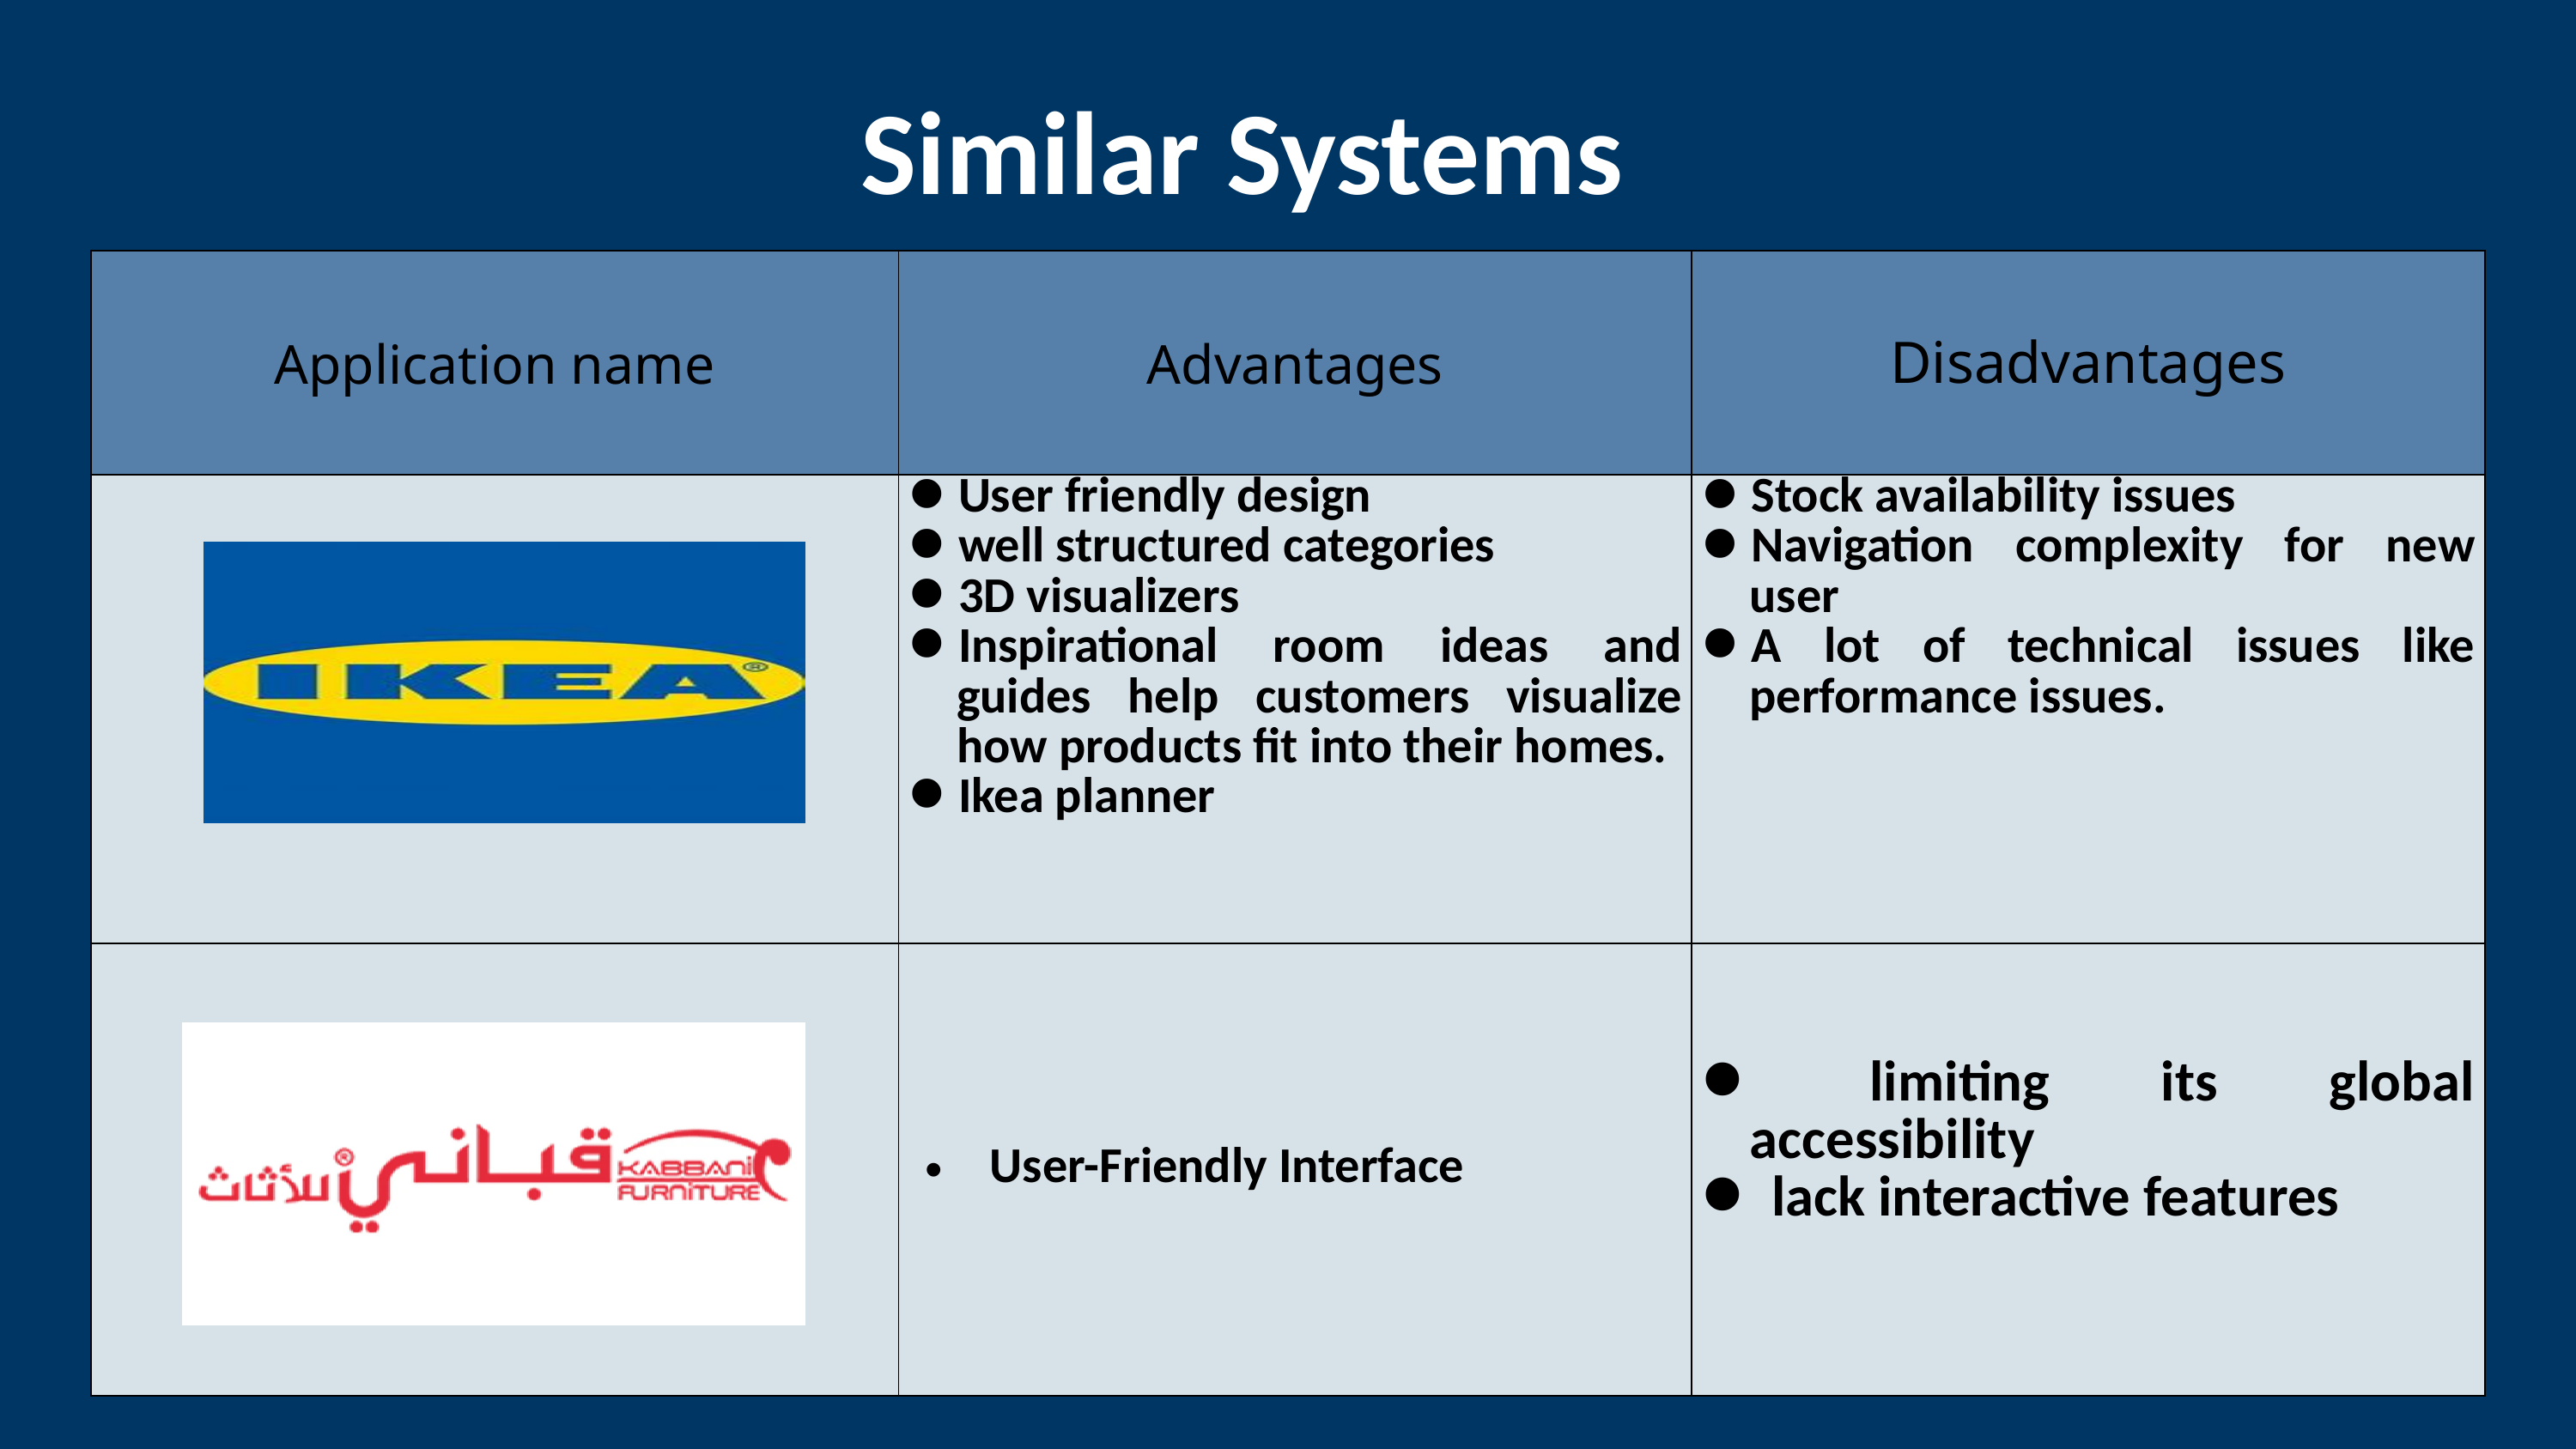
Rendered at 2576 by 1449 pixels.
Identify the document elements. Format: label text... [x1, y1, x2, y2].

table_cell User-Friendly Interface [899, 944, 1691, 1395]
text_box [0, 0, 2576, 1449]
table_cell limiting its global accessibility lack interactive features [1692, 944, 2484, 1395]
picture [182, 1022, 805, 1325]
table_header Disadvantages [1692, 252, 2484, 474]
text_box Similar Systems [528, 70, 1957, 224]
table_cell User friendly design well structured categories 3D visualizers Inspirational room ideas and guides help customers visualize how products fit into their homes. Ikea planner [899, 476, 1691, 943]
table_cell [92, 476, 898, 943]
table_cell Stock availability issues Navigation complexity for new user A lot of technical issues like performance issues. [1692, 476, 2484, 943]
picture [204, 541, 805, 824]
table_header Advantages [899, 252, 1691, 474]
table_cell [92, 944, 898, 1395]
table_header Application name [92, 252, 898, 474]
